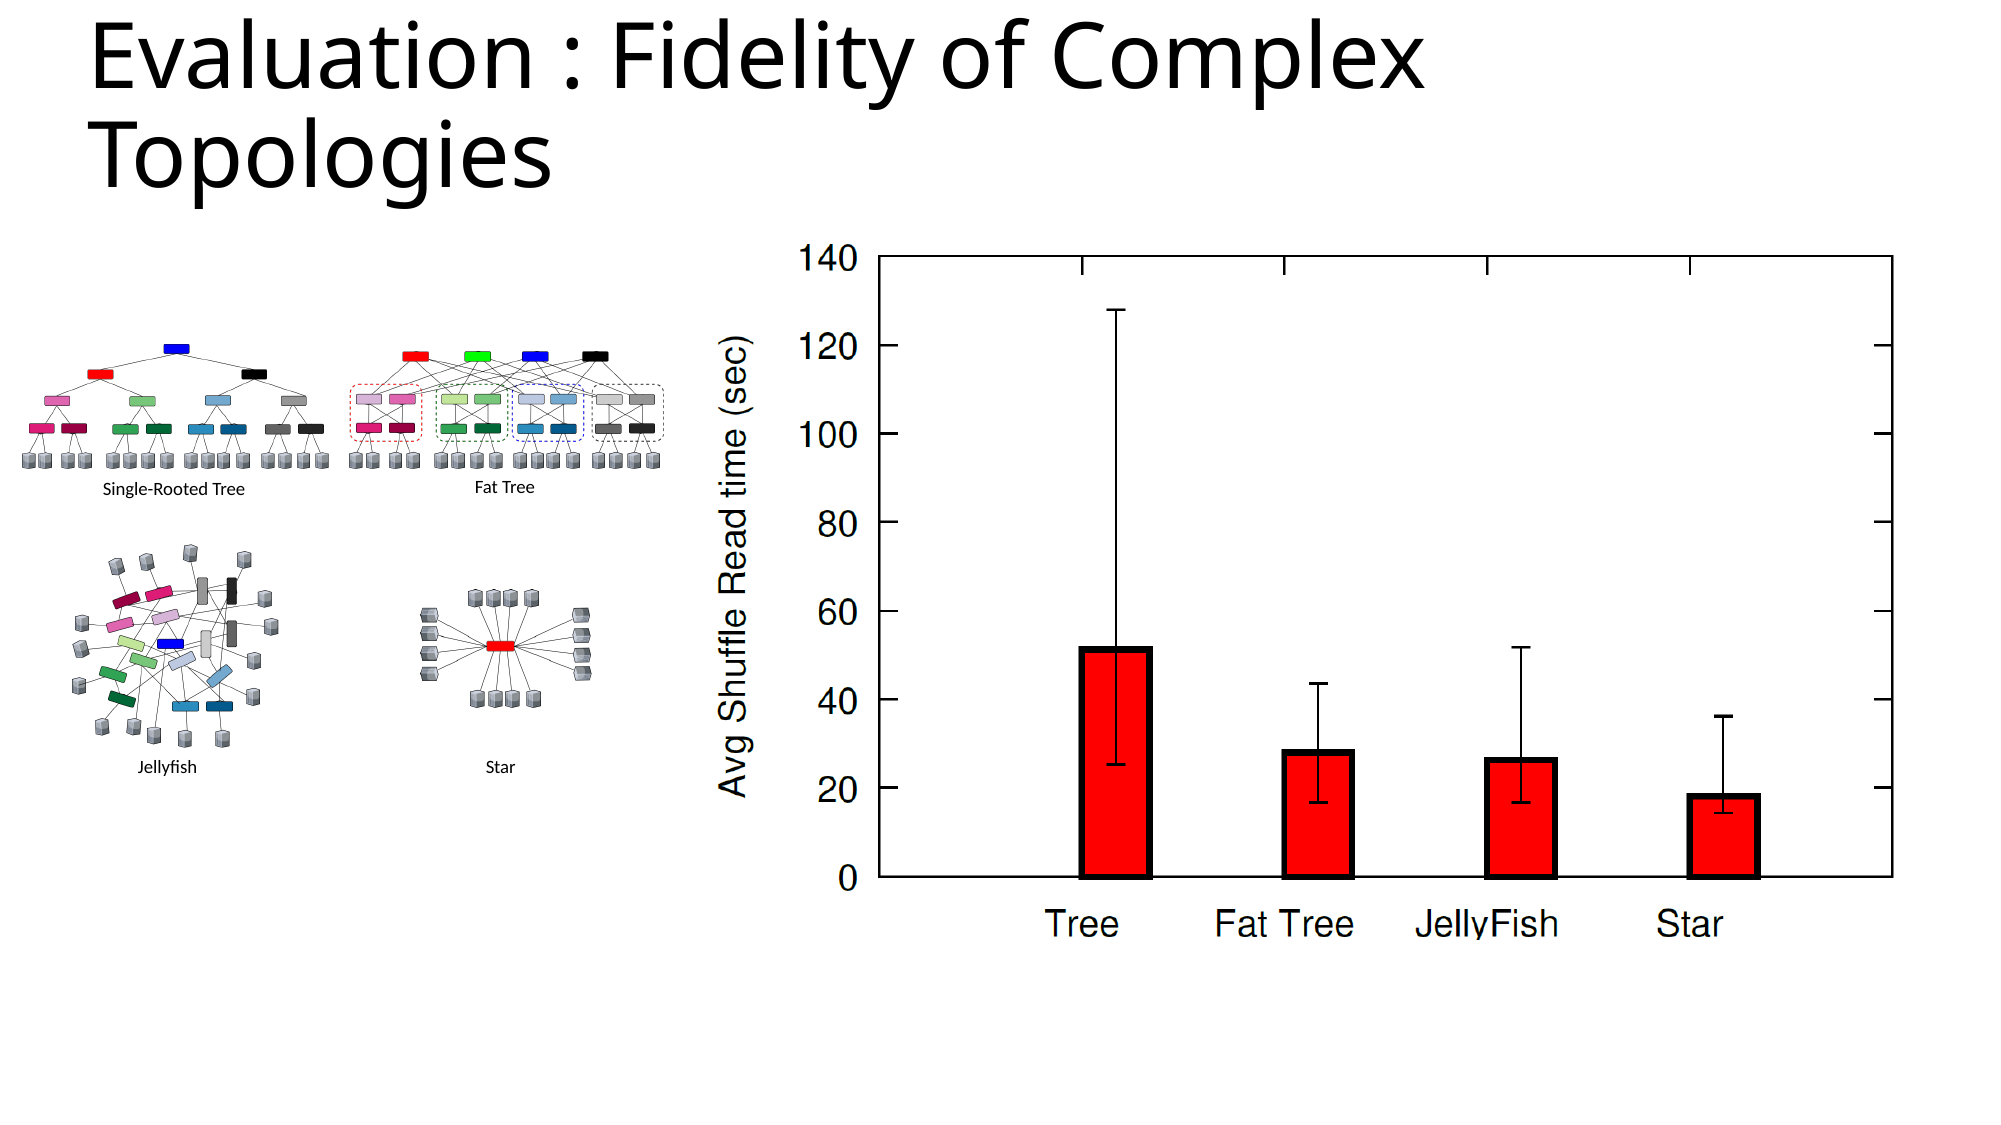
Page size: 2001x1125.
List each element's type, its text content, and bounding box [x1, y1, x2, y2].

text_box Star [471, 747, 664, 786]
picture [22, 344, 329, 469]
text_box Single-Rooted Tree [88, 469, 294, 507]
title Evaluation : Fidelity of Complex Topologies [72, 0, 1896, 218]
text_box Fat Tree [460, 469, 610, 505]
picture [420, 589, 592, 708]
picture [72, 544, 281, 748]
picture [349, 351, 664, 469]
text_box Jellyfish [123, 747, 312, 786]
picture [702, 228, 1912, 940]
